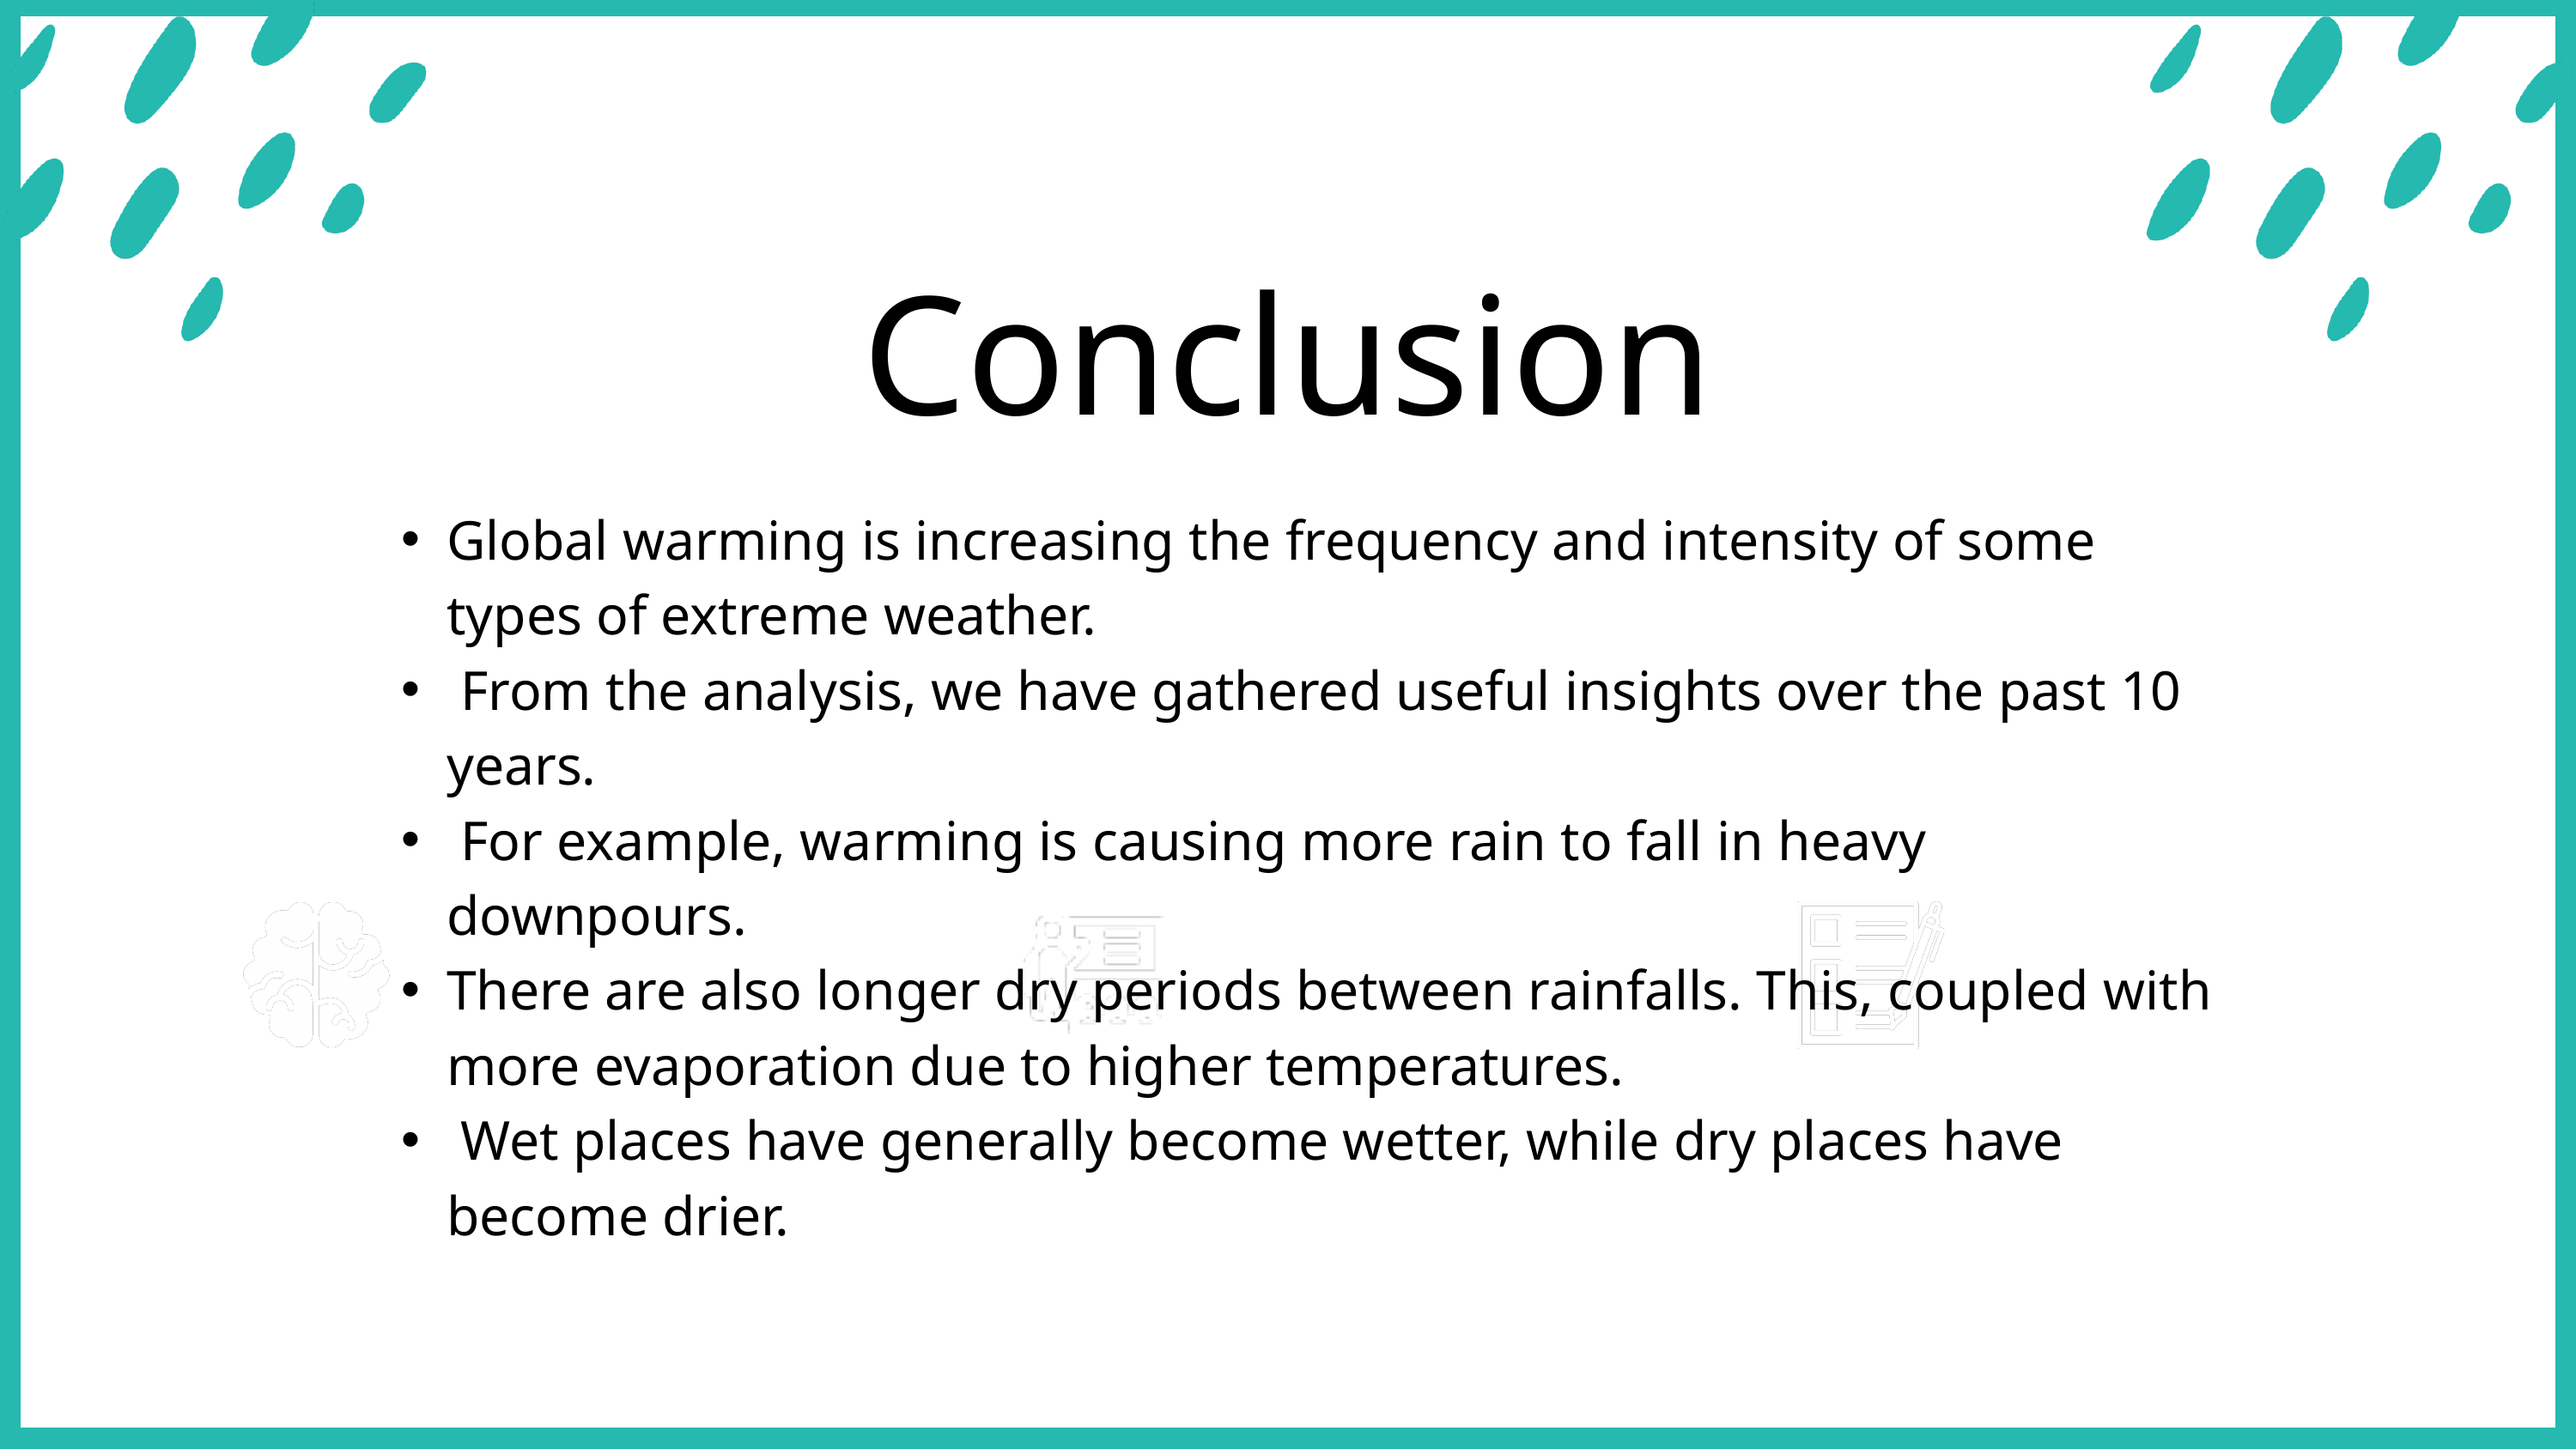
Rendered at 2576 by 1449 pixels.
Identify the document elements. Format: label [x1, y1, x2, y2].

text_box [0, 0, 2576, 1449]
